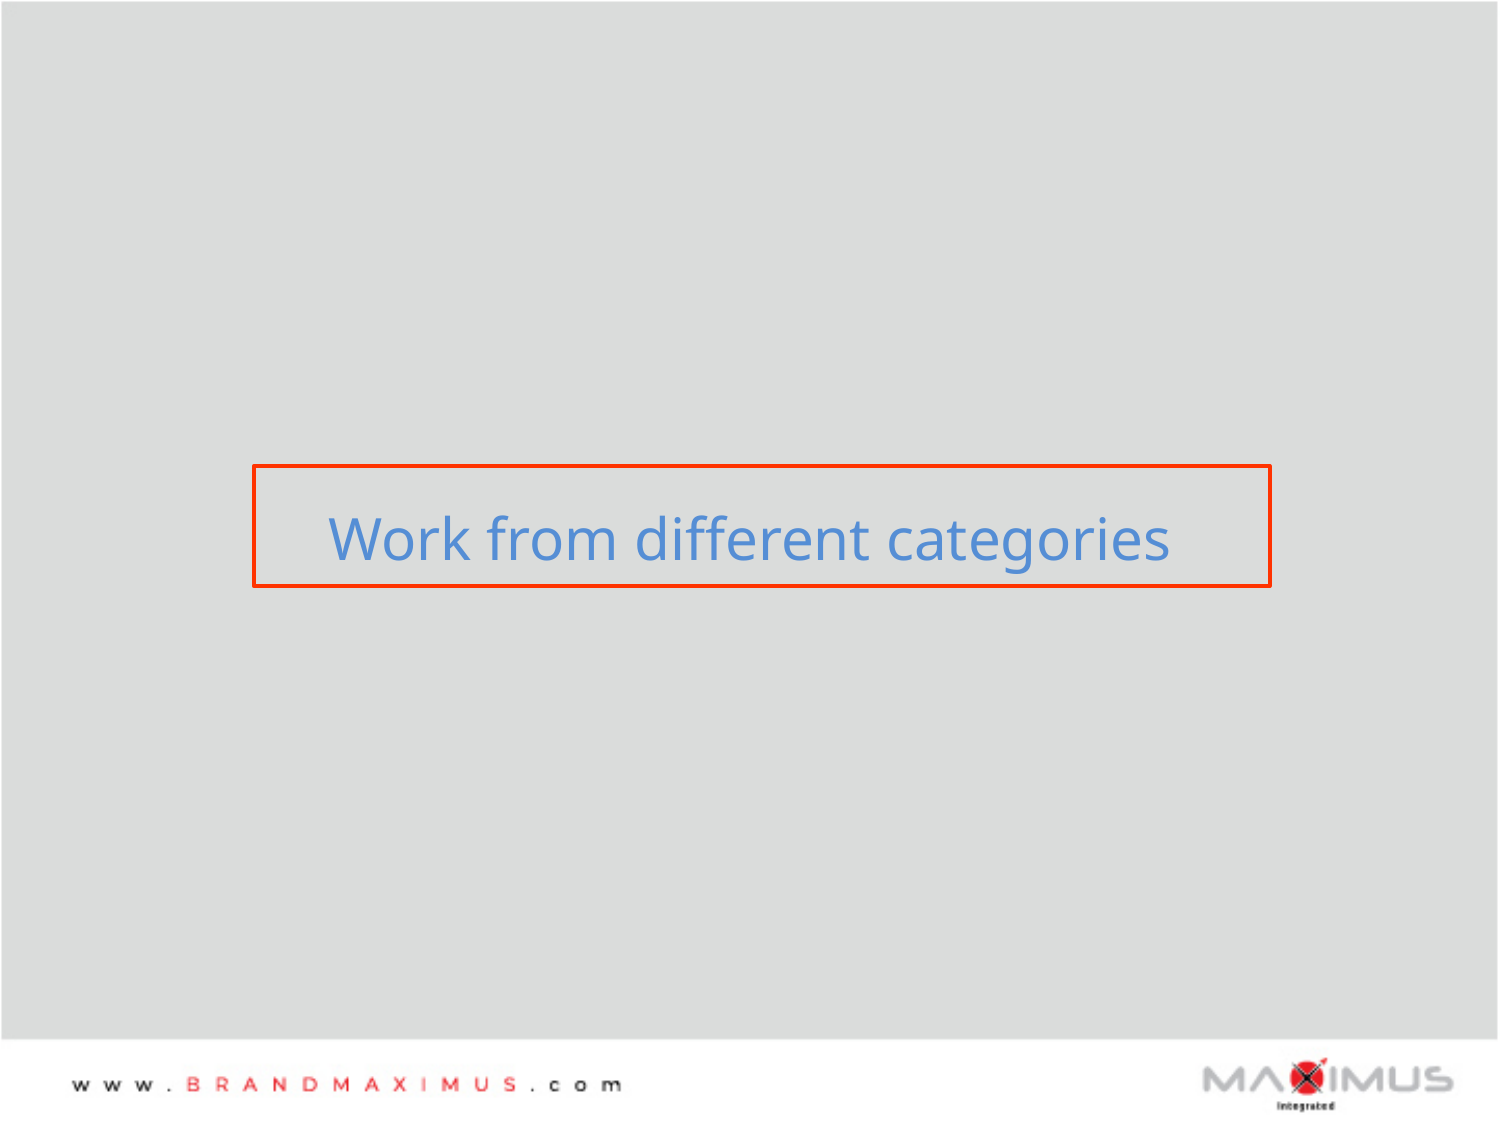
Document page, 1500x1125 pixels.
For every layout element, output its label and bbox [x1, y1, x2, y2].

picture [0, 0, 1500, 1125]
text_box [252, 464, 1272, 588]
